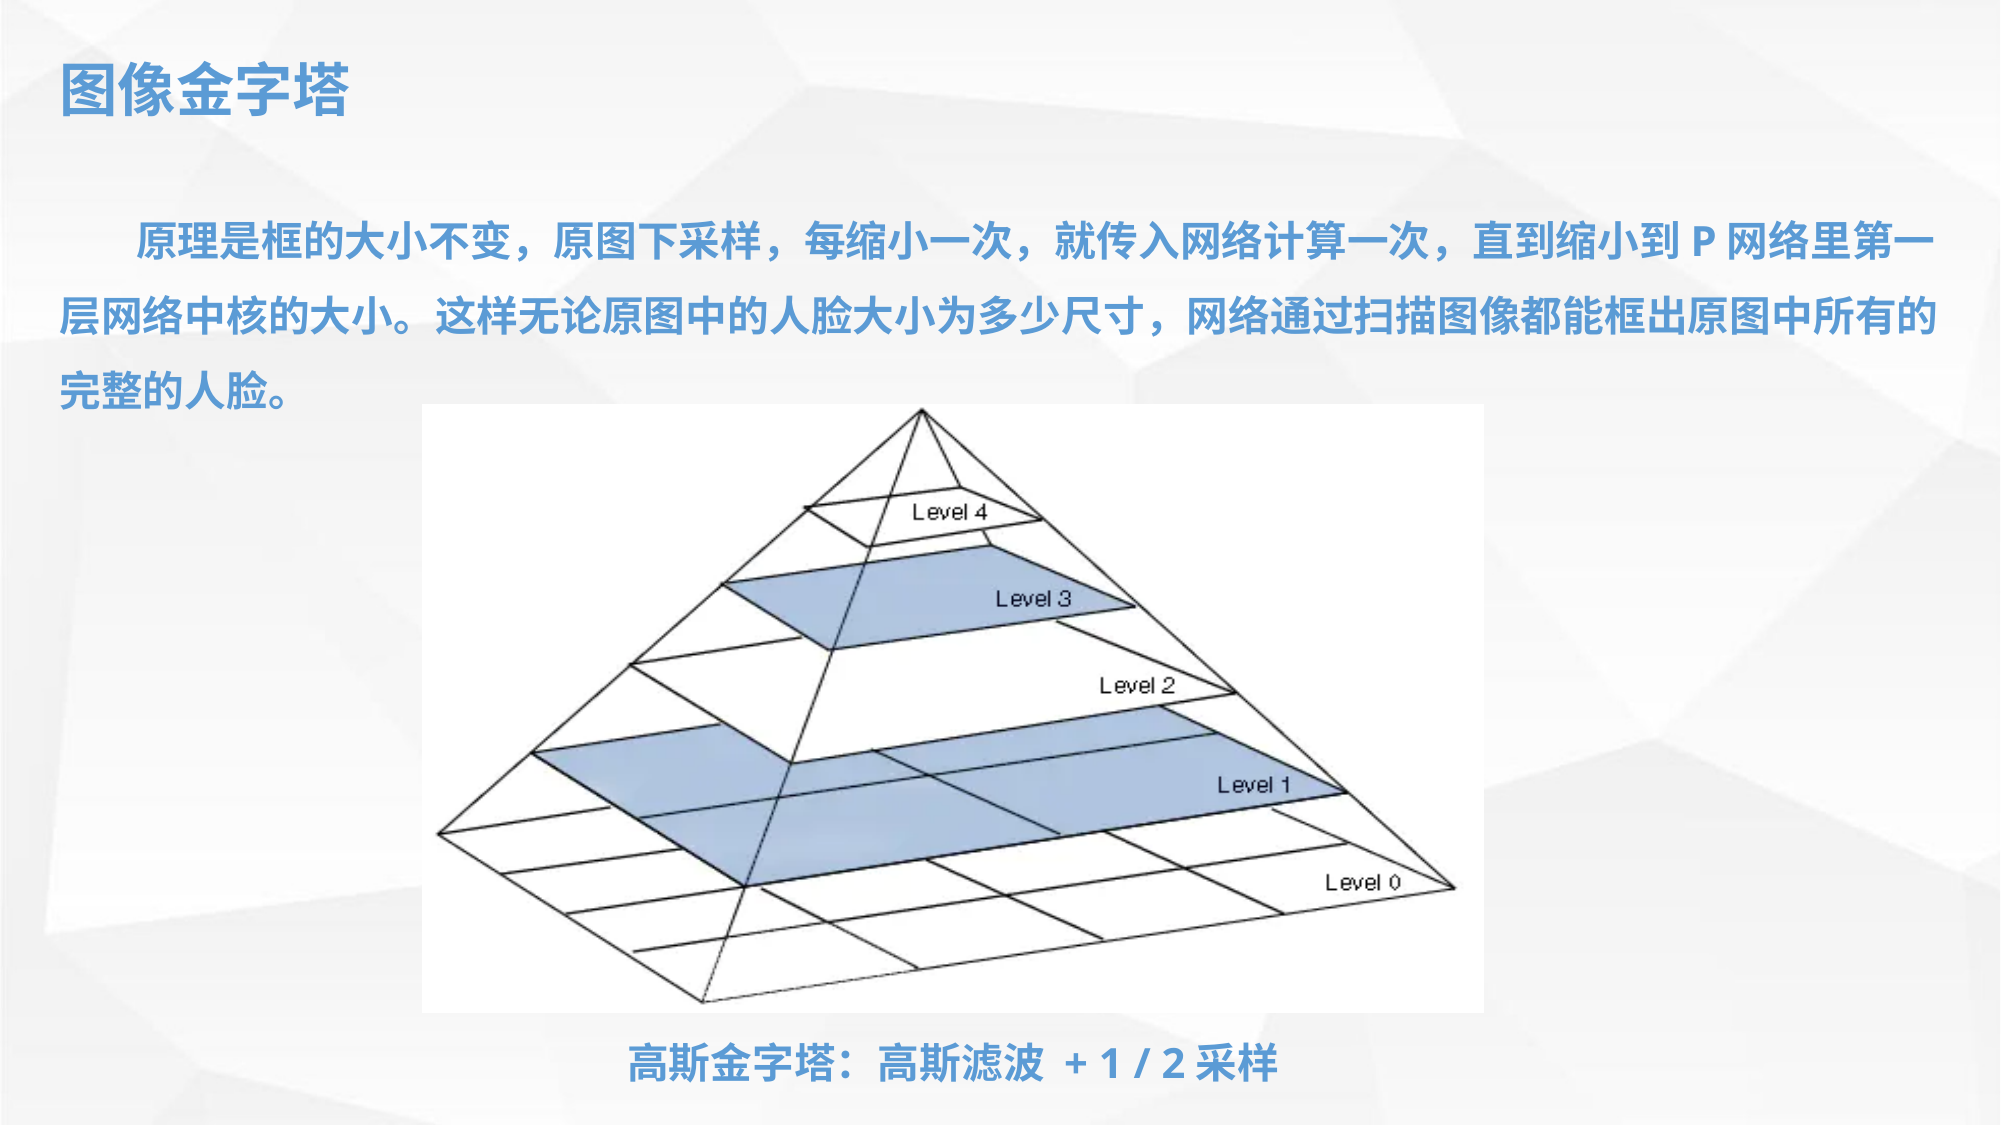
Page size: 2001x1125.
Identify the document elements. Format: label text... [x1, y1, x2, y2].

text_box 图像金字塔 [44, 46, 965, 131]
text_box 高斯金字塔：高斯滤波 + 1 / 2采样 [422, 1029, 1485, 1095]
picture [0, 0, 2001, 1125]
text_box 原理是框的大小不变，原图下采样，每缩小一次，就传入网络计算一次，直到缩小到P网络里第一层网络中核的大小。这样无论原图中的人脸大小为多少尺寸，网络通过扫描图像都能框出原图中所有的完整的人脸。 [44, 182, 1954, 423]
